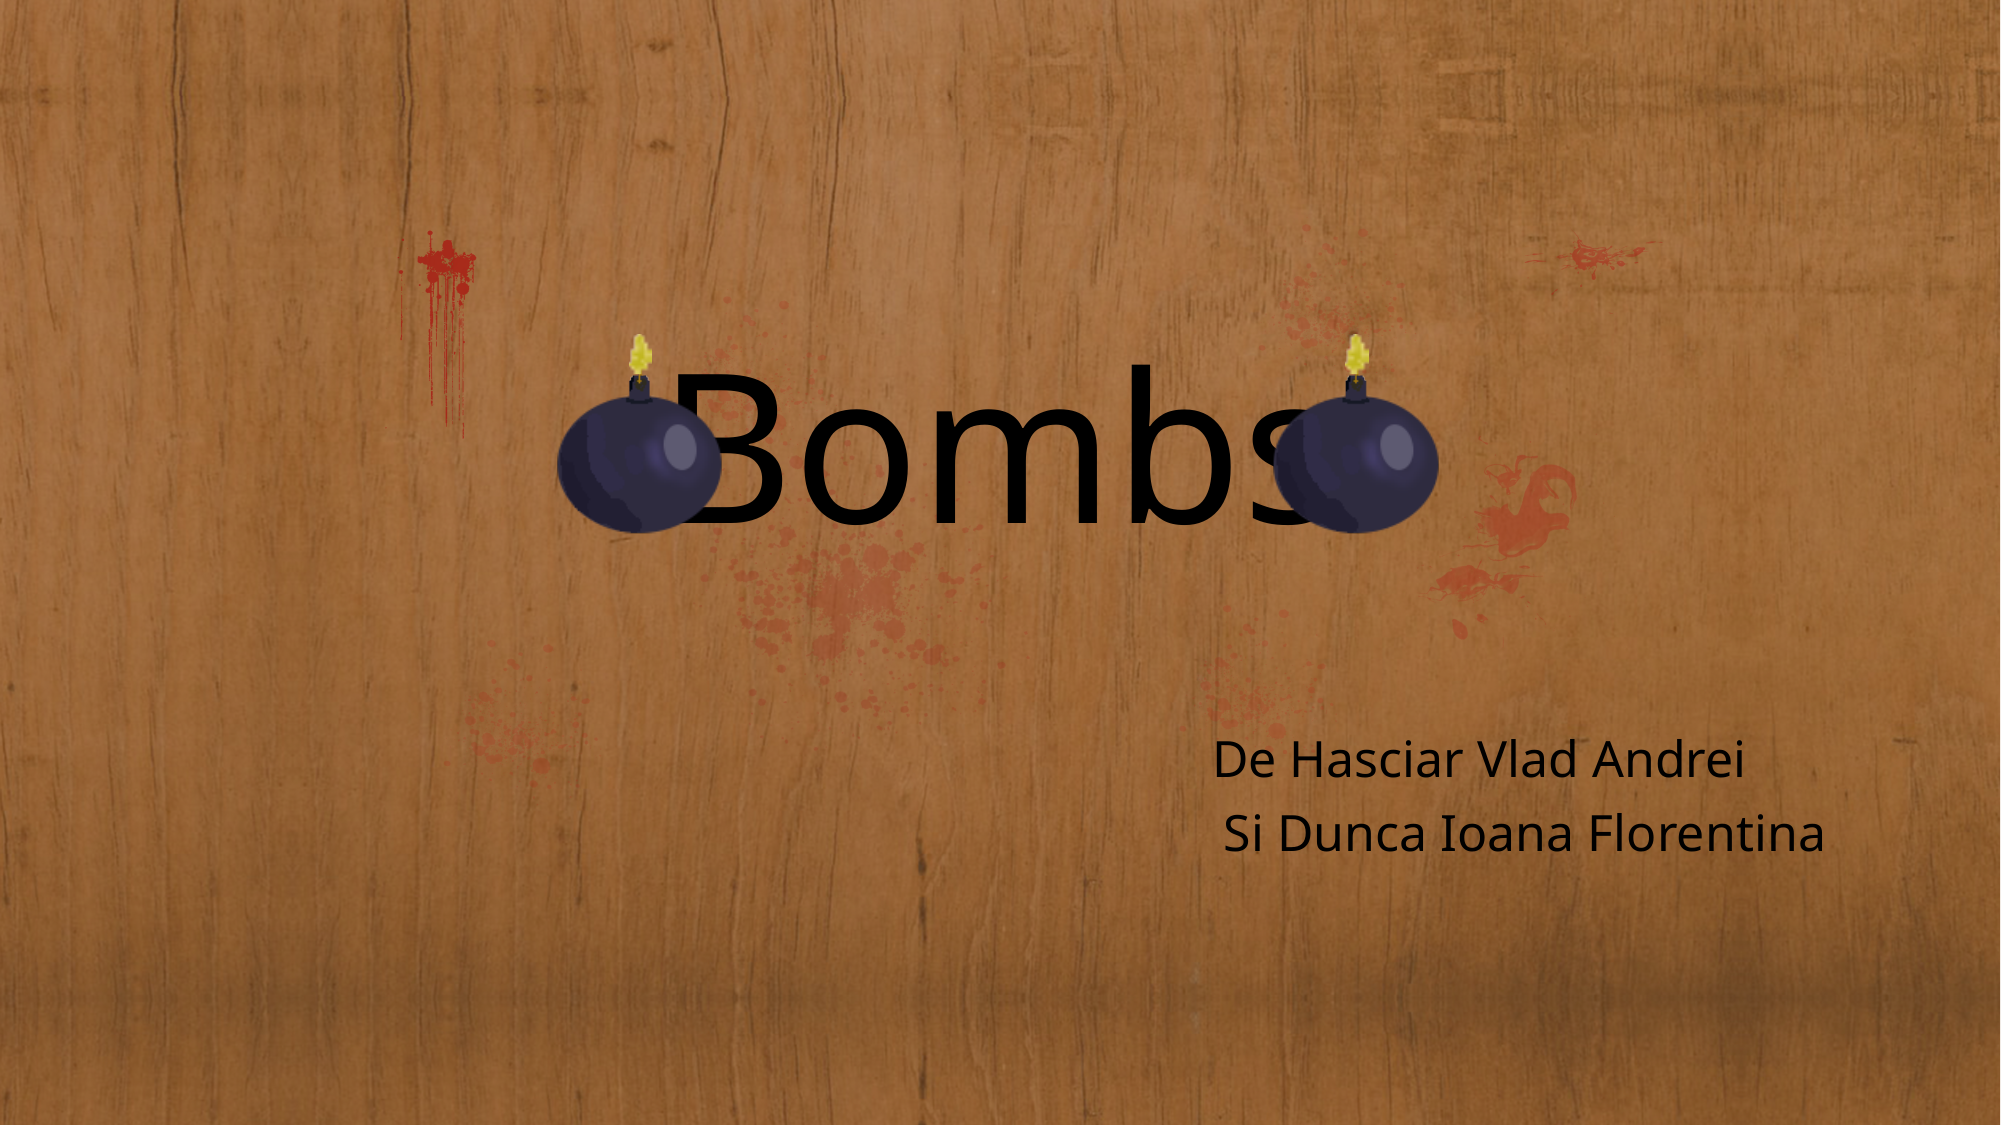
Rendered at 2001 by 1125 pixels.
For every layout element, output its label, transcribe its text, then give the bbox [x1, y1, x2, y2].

title Bombs [249, 184, 1750, 576]
text_box De Hasciar Vlad Andrei Si Dunca Ioana Florentina [1070, 726, 1889, 998]
picture [0, 0, 2001, 1125]
